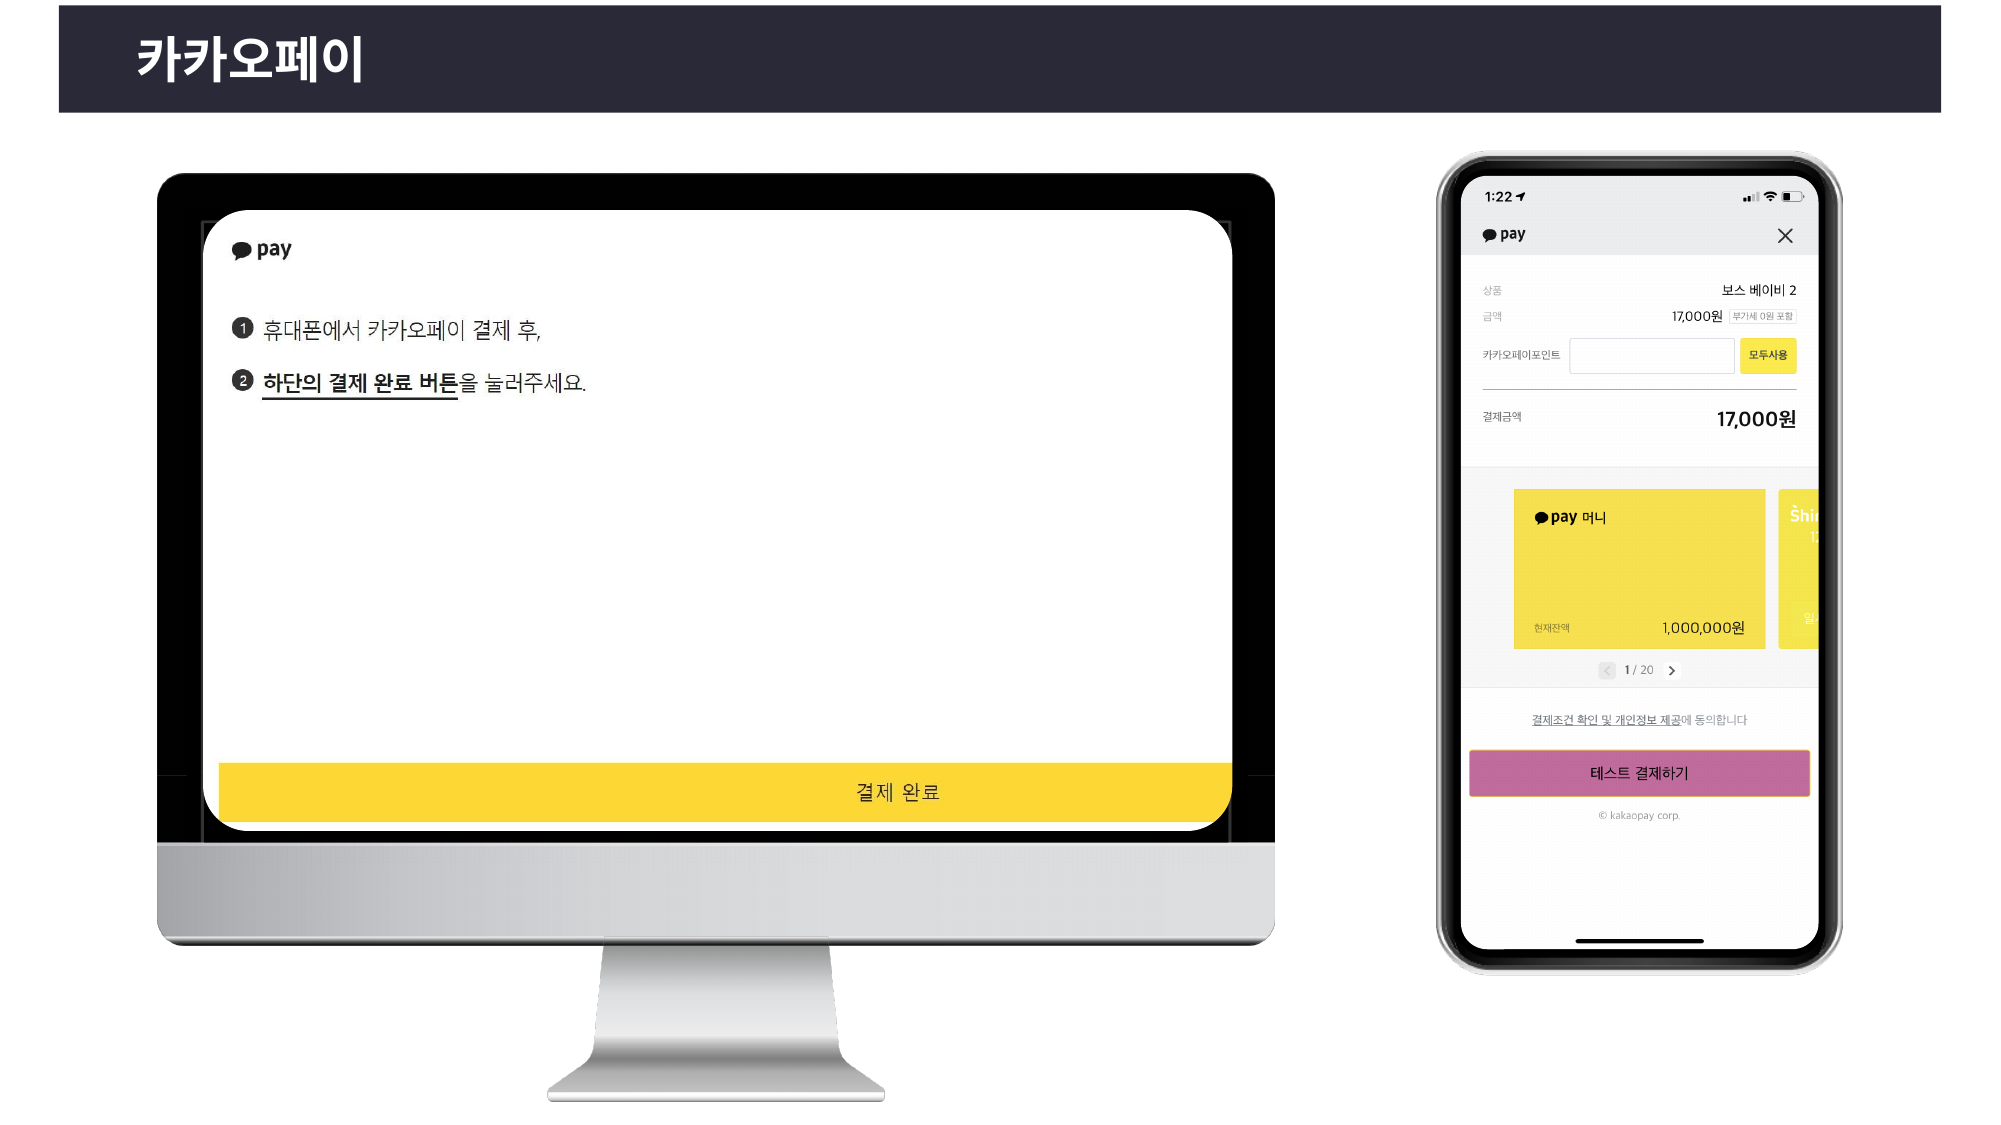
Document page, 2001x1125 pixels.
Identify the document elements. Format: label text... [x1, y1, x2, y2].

text_box [58, 5, 1942, 113]
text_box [157, 173, 1275, 1102]
text_box 카카오페이 [121, 21, 956, 96]
picture [203, 210, 1233, 831]
picture [1460, 175, 1819, 950]
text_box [1436, 149, 1843, 977]
